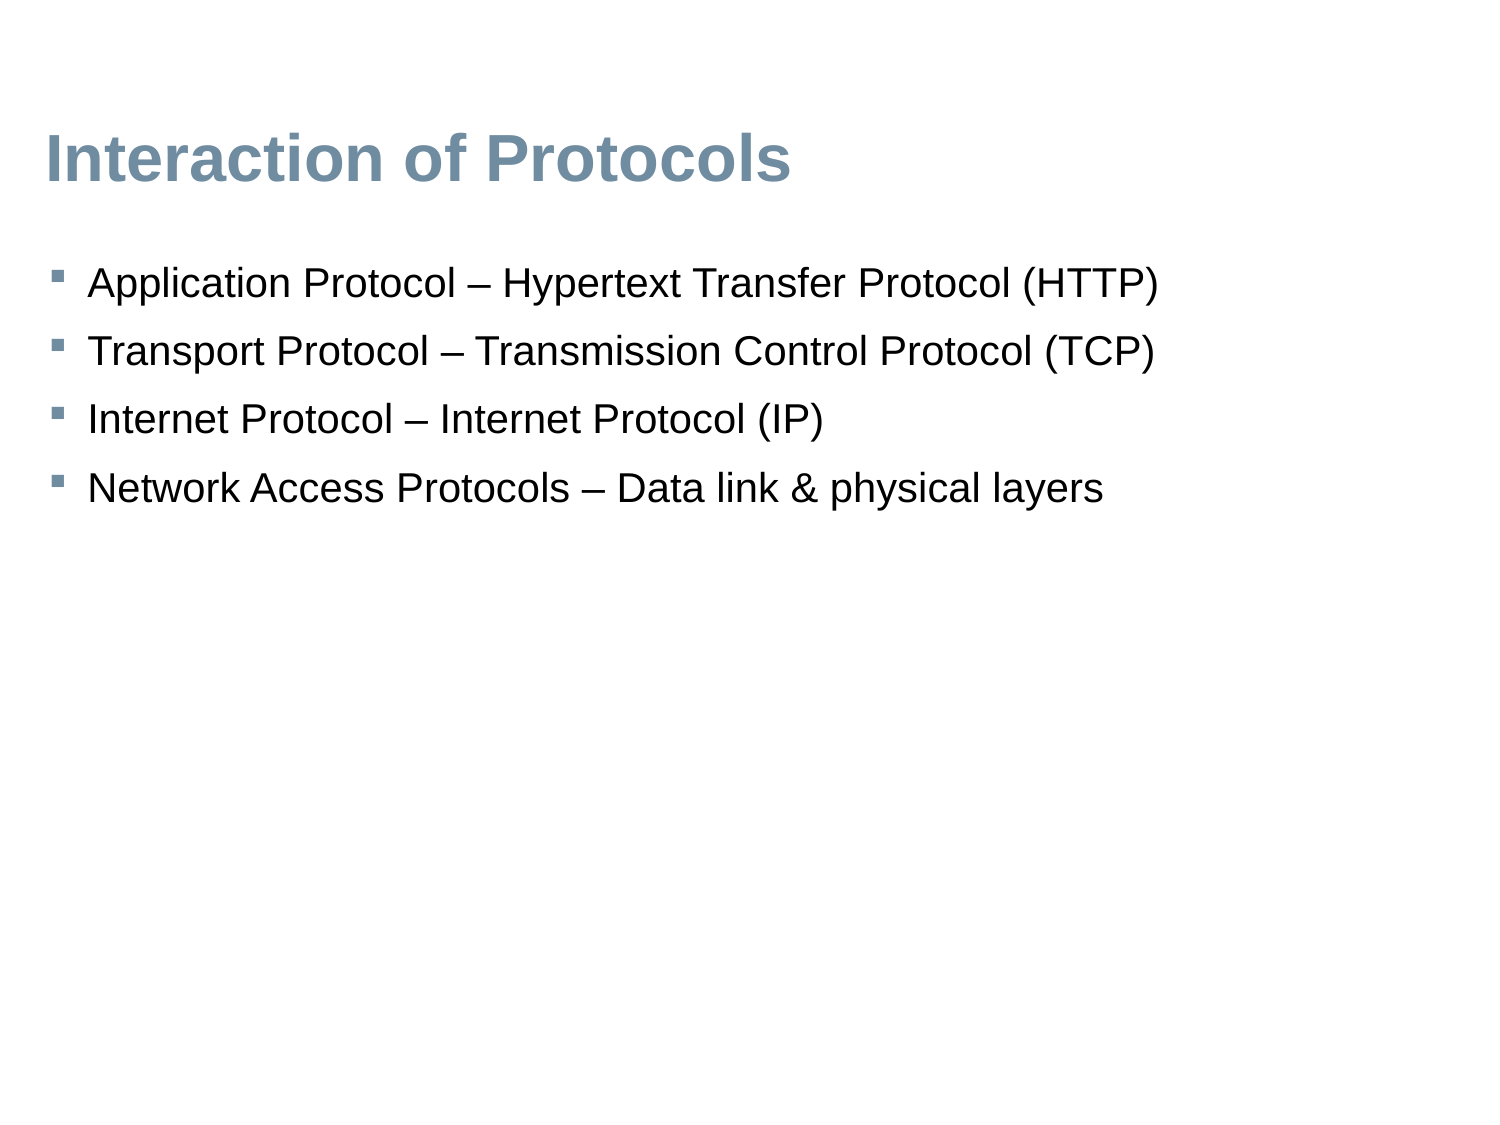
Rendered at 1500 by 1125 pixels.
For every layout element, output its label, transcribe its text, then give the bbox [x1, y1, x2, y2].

title Interaction of Protocols [31, 64, 1471, 203]
list Application Protocol – Hypertext Transfer Protocol (HTTP) Transport Protocol – Transmission Control Protocol (TCP) Internet Protocol – Internet Protocol (IP) Network Access Protocols – Data link & physical layers [34, 252, 1468, 1061]
